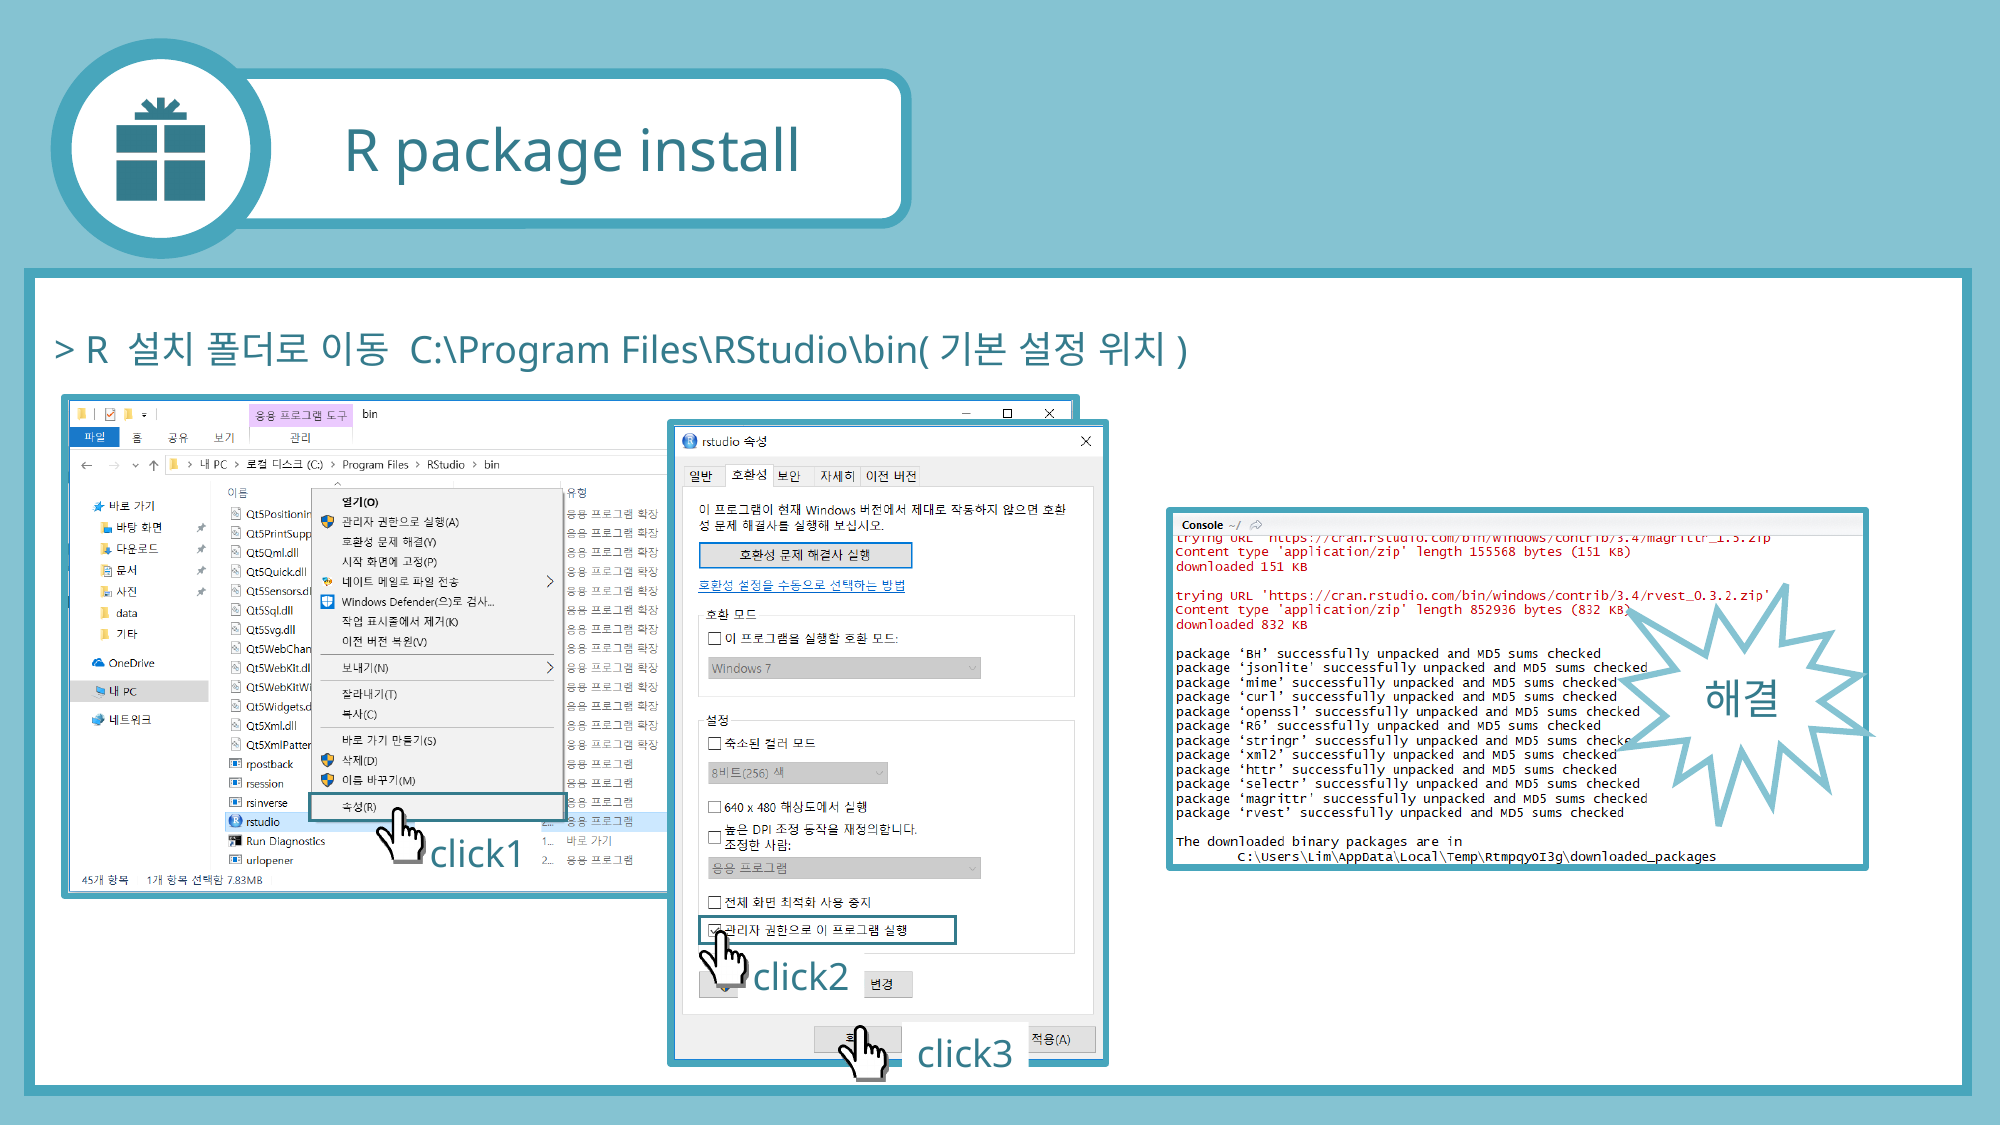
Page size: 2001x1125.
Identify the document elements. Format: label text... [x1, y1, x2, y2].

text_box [699, 930, 864, 1007]
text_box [61, 48, 907, 249]
picture [1172, 513, 1863, 865]
picture [98, 86, 223, 211]
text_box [376, 807, 541, 883]
picture [67, 399, 1104, 1061]
text_box > R 설치 폴더로 이동 C:\Program Files\RStudio\bin(기본 설정 위치) [29, 272, 1968, 1092]
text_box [838, 1022, 1028, 1083]
text_box [0, 0, 2000, 1125]
